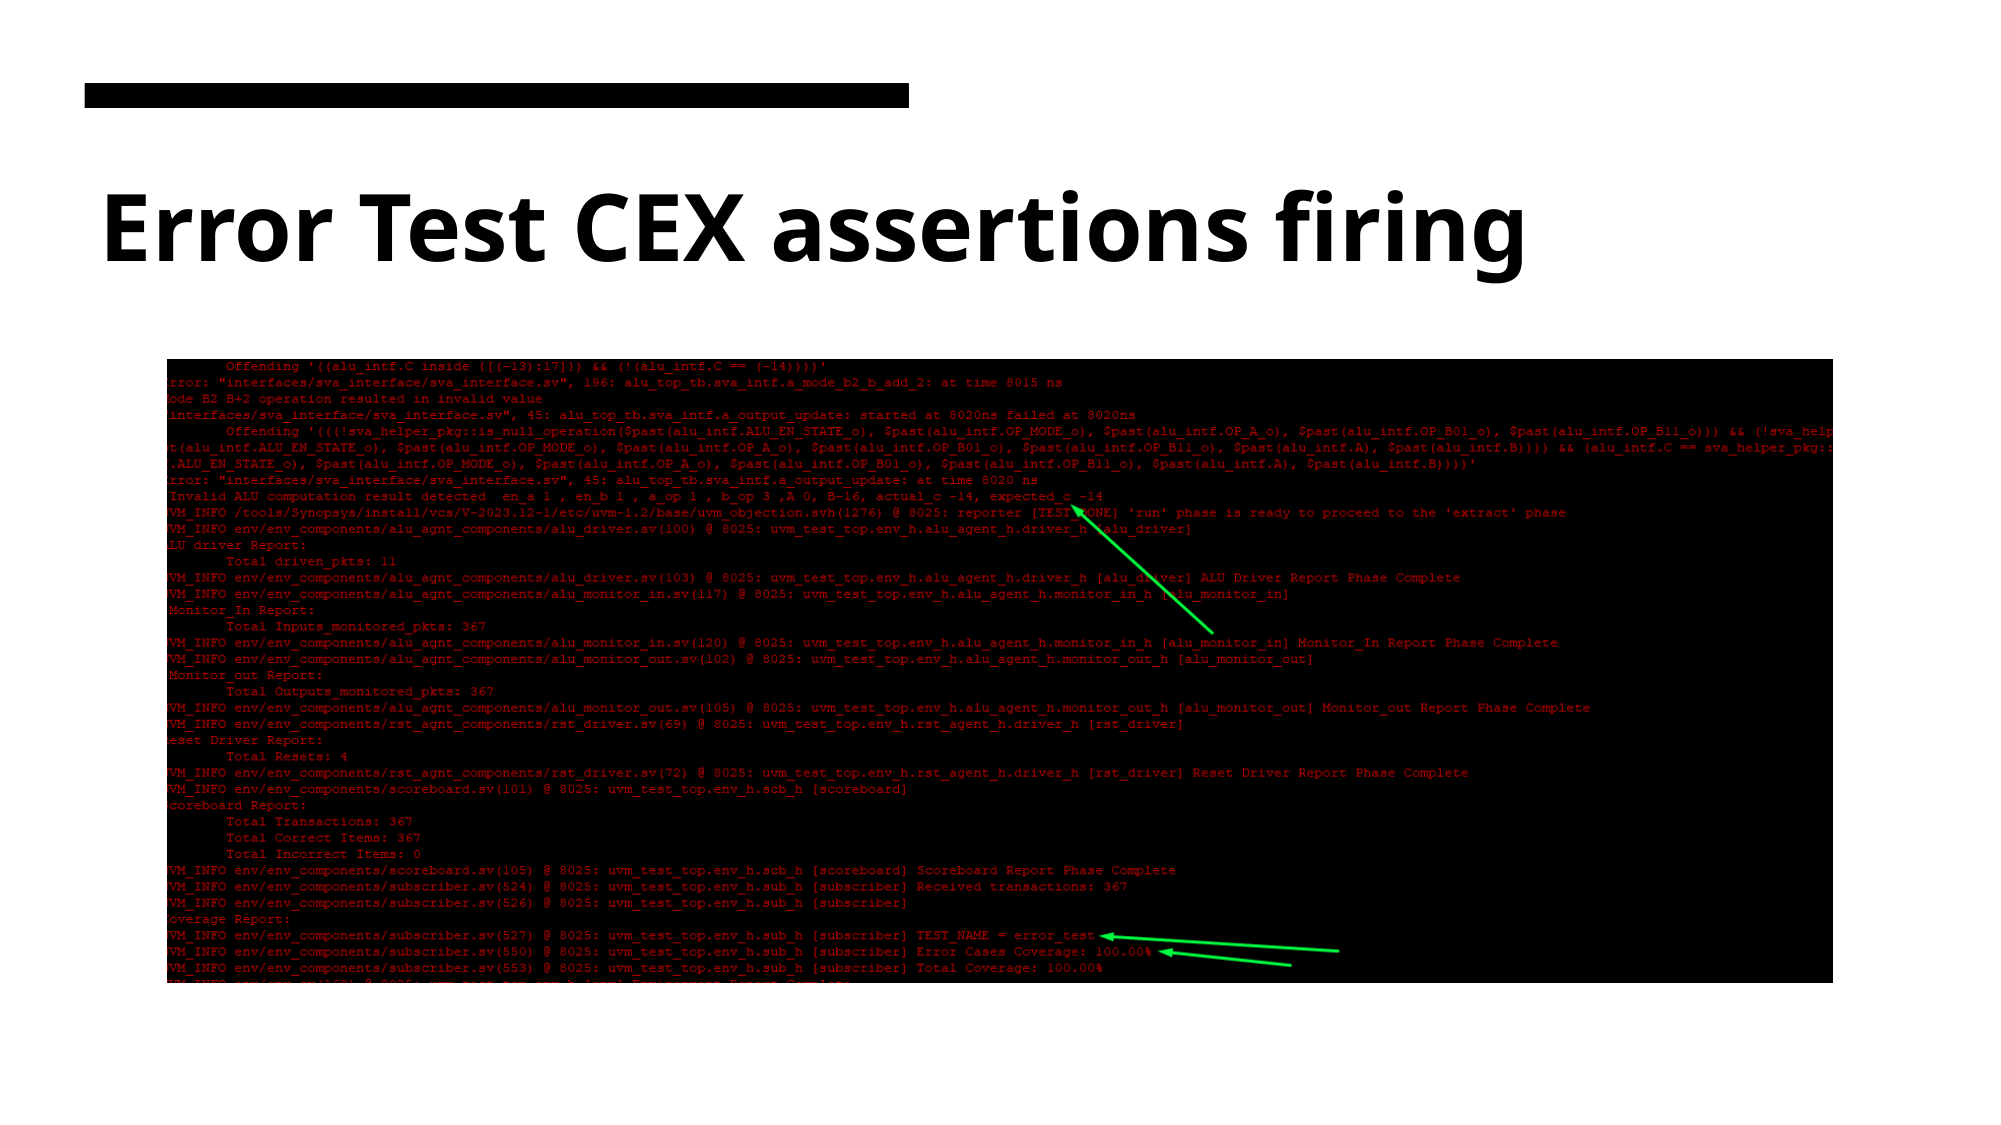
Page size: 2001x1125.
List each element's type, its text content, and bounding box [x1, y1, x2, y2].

title Error Test CEX assertions firing [84, 160, 1581, 311]
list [167, 359, 1833, 983]
